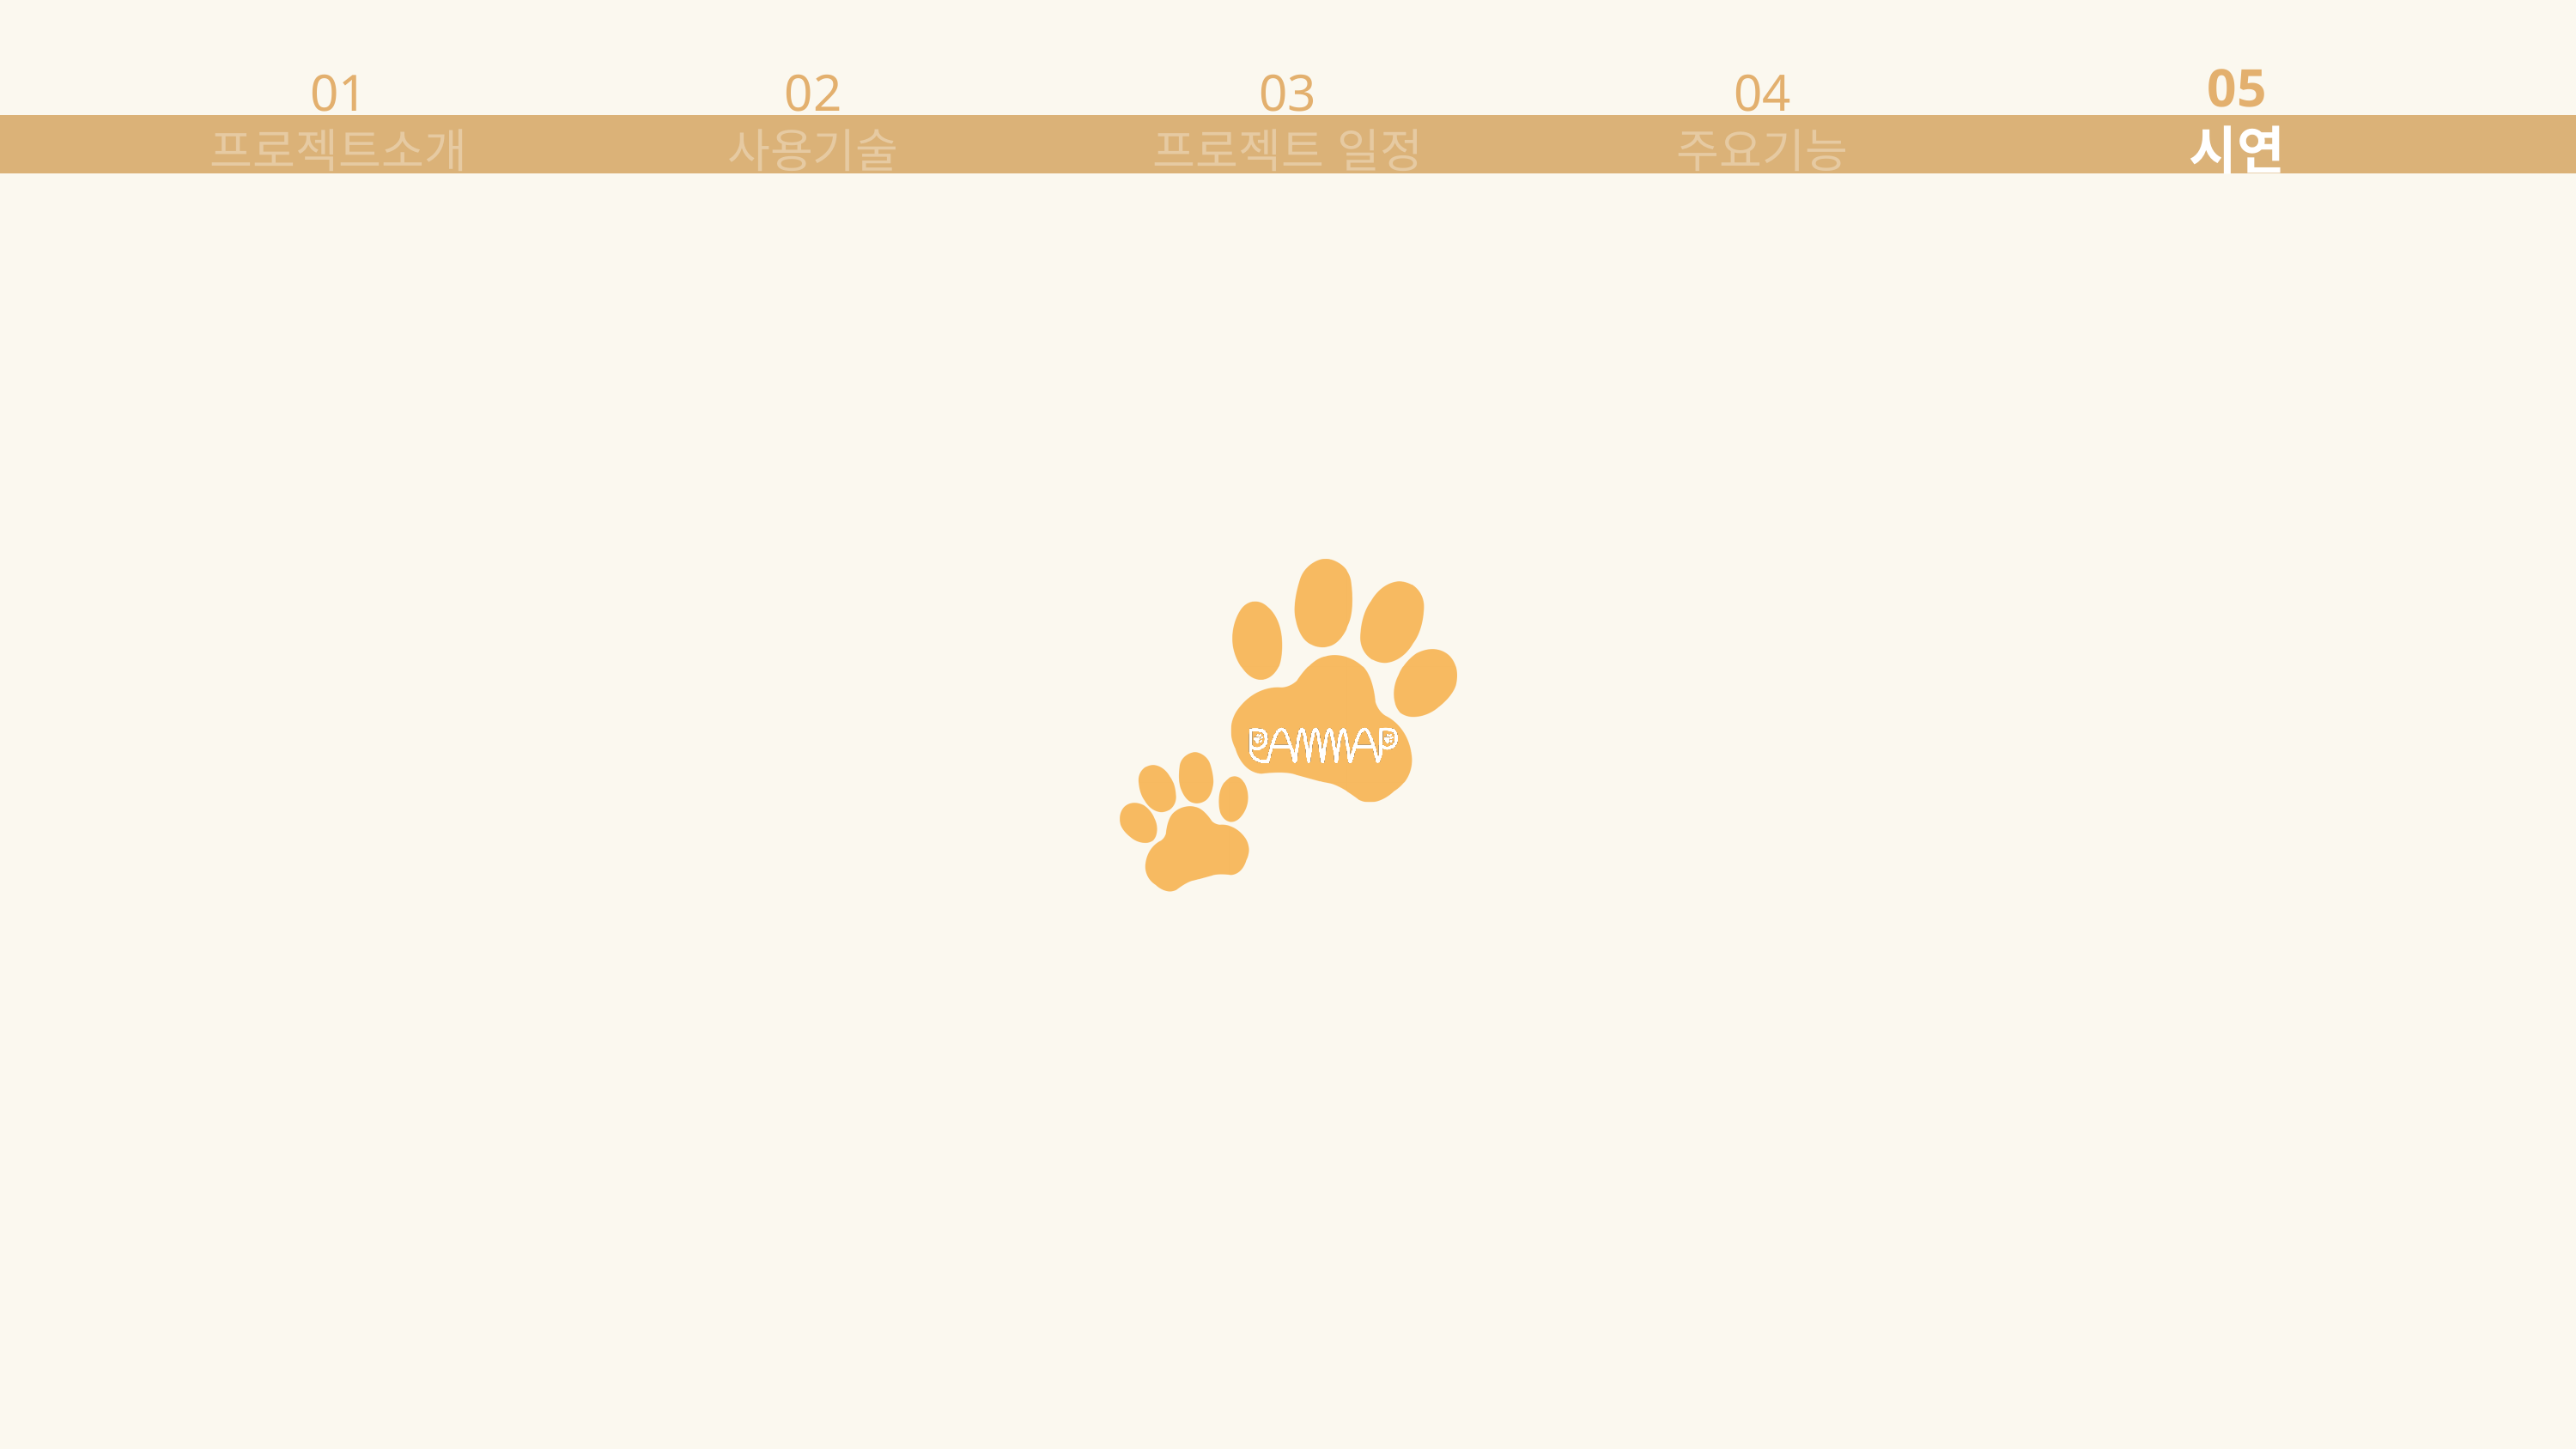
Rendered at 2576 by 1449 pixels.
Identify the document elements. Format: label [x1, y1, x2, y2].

text_box [0, 48, 2576, 188]
picture [1112, 551, 1464, 898]
